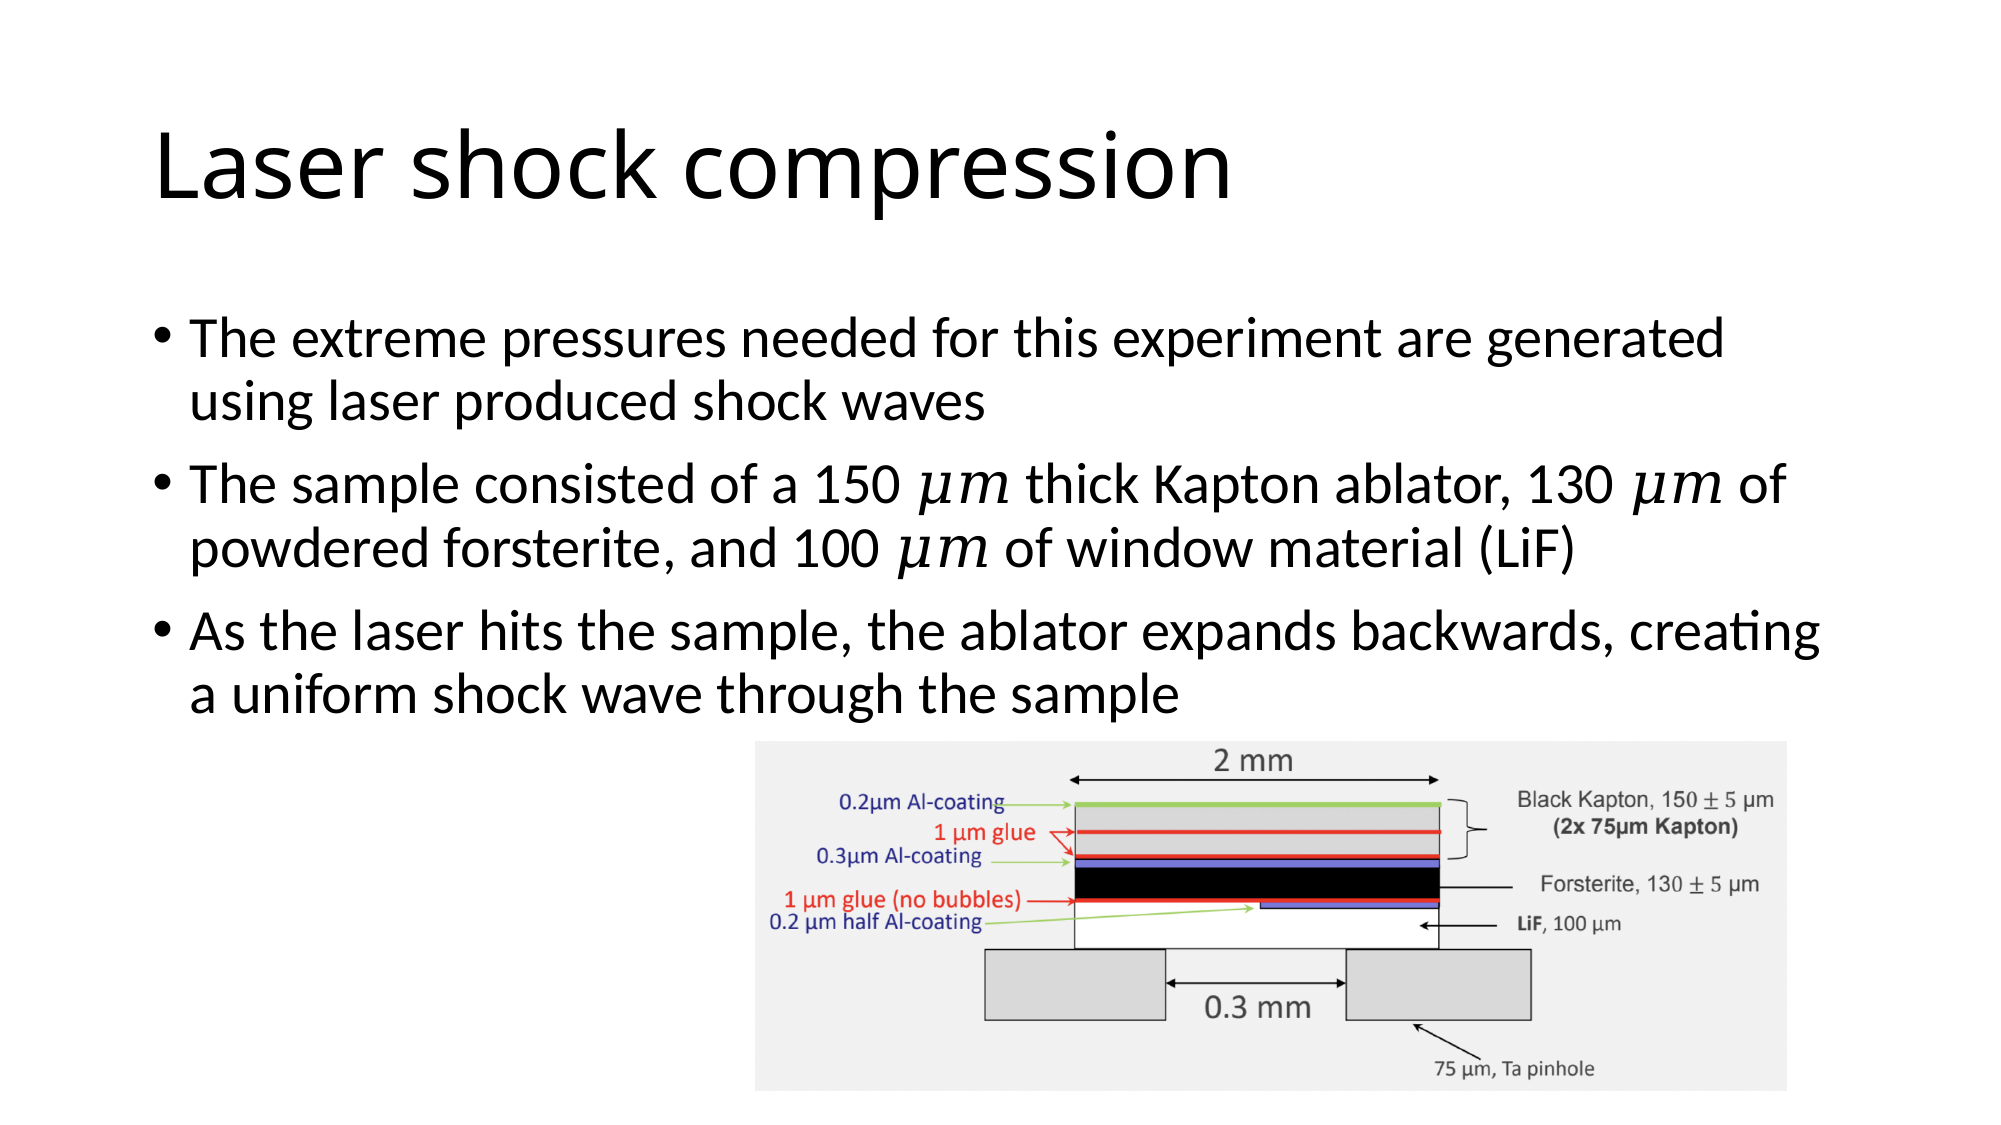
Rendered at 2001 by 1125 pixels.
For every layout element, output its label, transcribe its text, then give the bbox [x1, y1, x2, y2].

list The extreme pressures needed for this experiment are generated using laser produced shock waves The sample consisted of a 150 𝜇𝑚 thick Kapton ablator, 130 𝜇𝑚 of powdered forsterite, and 100 𝜇𝑚 of window material (LiF) As the laser hits the sample, the ablator expands backwards, creating a uniform shock wave through the sample [137, 299, 1863, 1014]
title Laser shock compression [137, 59, 1863, 278]
picture [755, 741, 1787, 1091]
